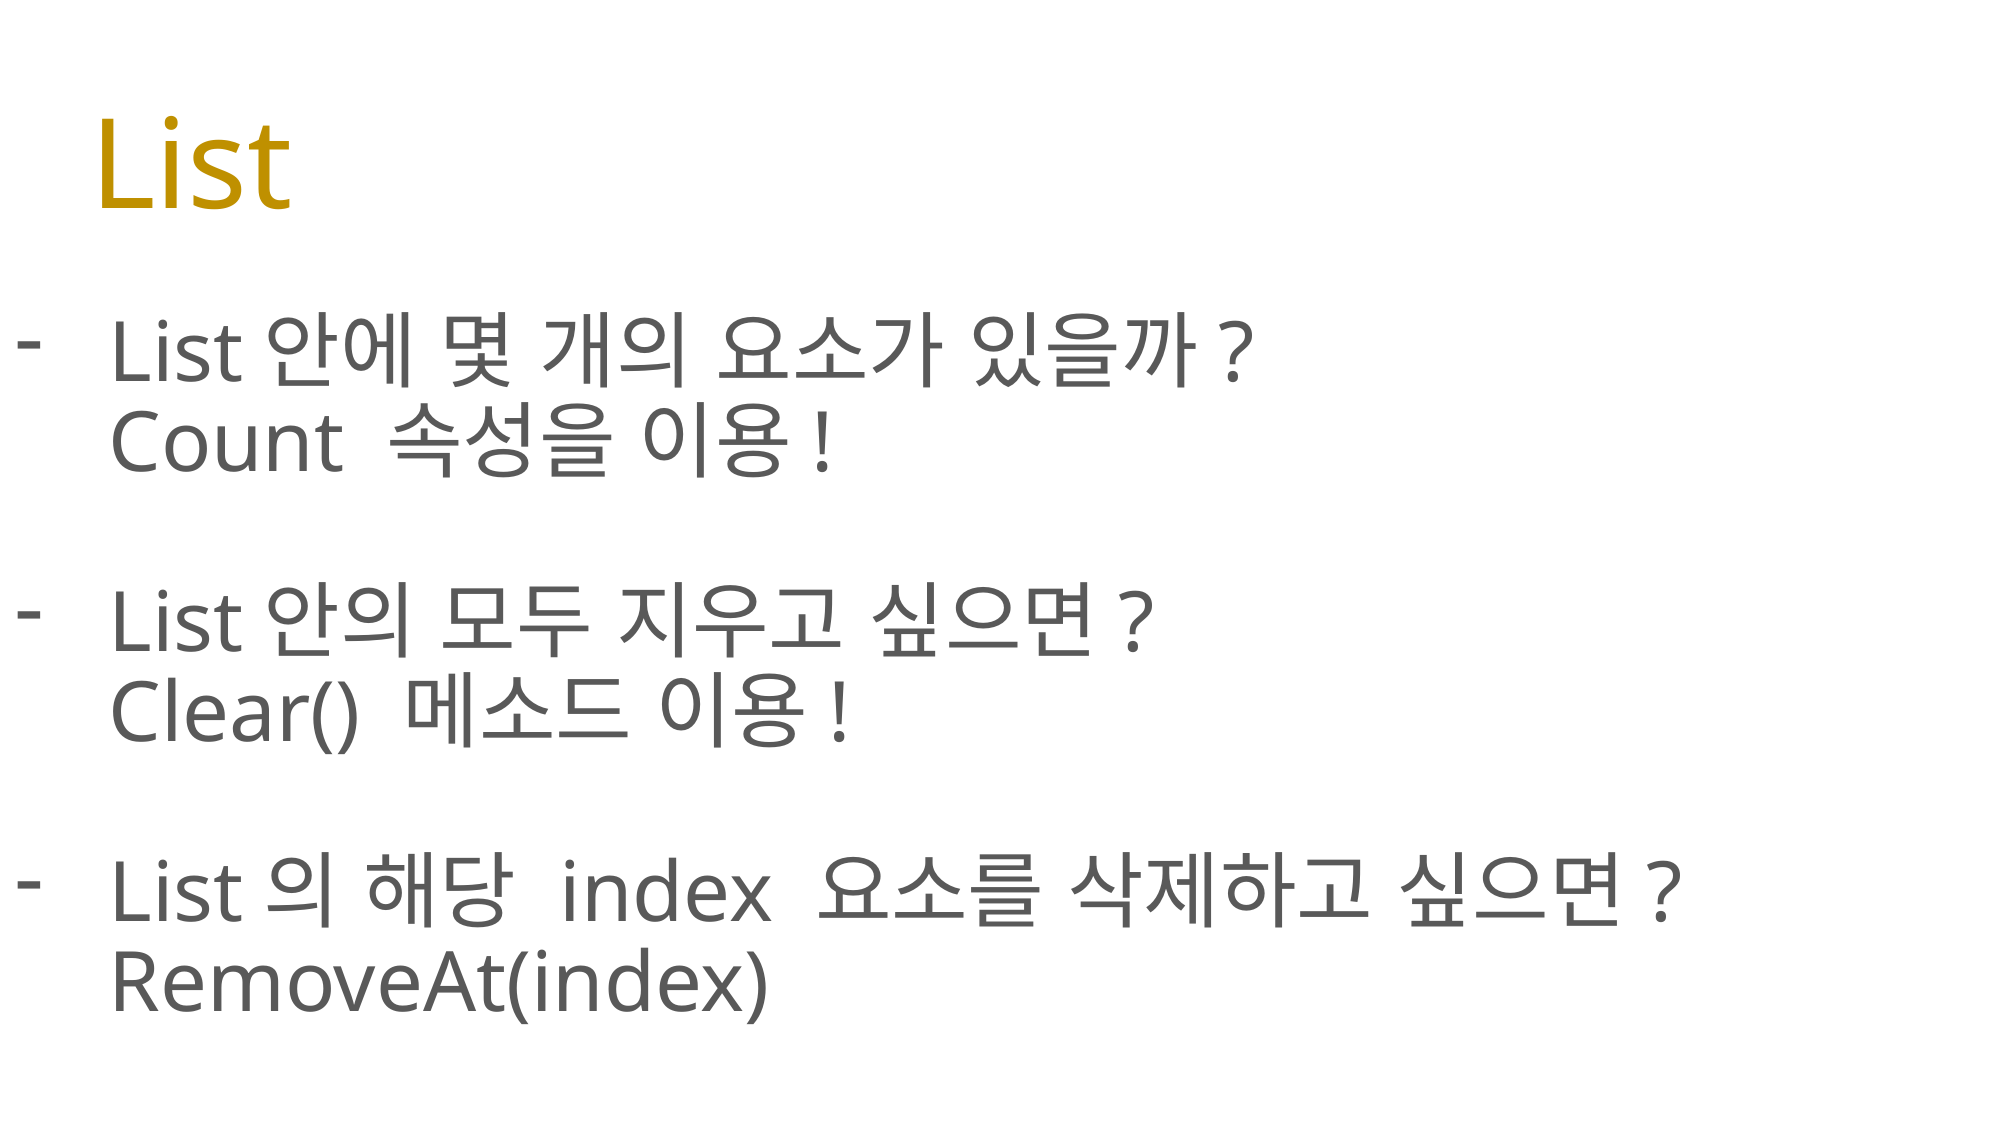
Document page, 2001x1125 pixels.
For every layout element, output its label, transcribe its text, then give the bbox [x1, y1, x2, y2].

text_box List안에 몇 개의 요소가 있을까? Count 속성을 이용! List안의 모두 지우고 싶으면? Clear() 메소드 이용! List의 해당 index 요소를 삭제하고 싶으면? RemoveAt(index) [0, 236, 2000, 1103]
title List [75, 59, 1800, 236]
